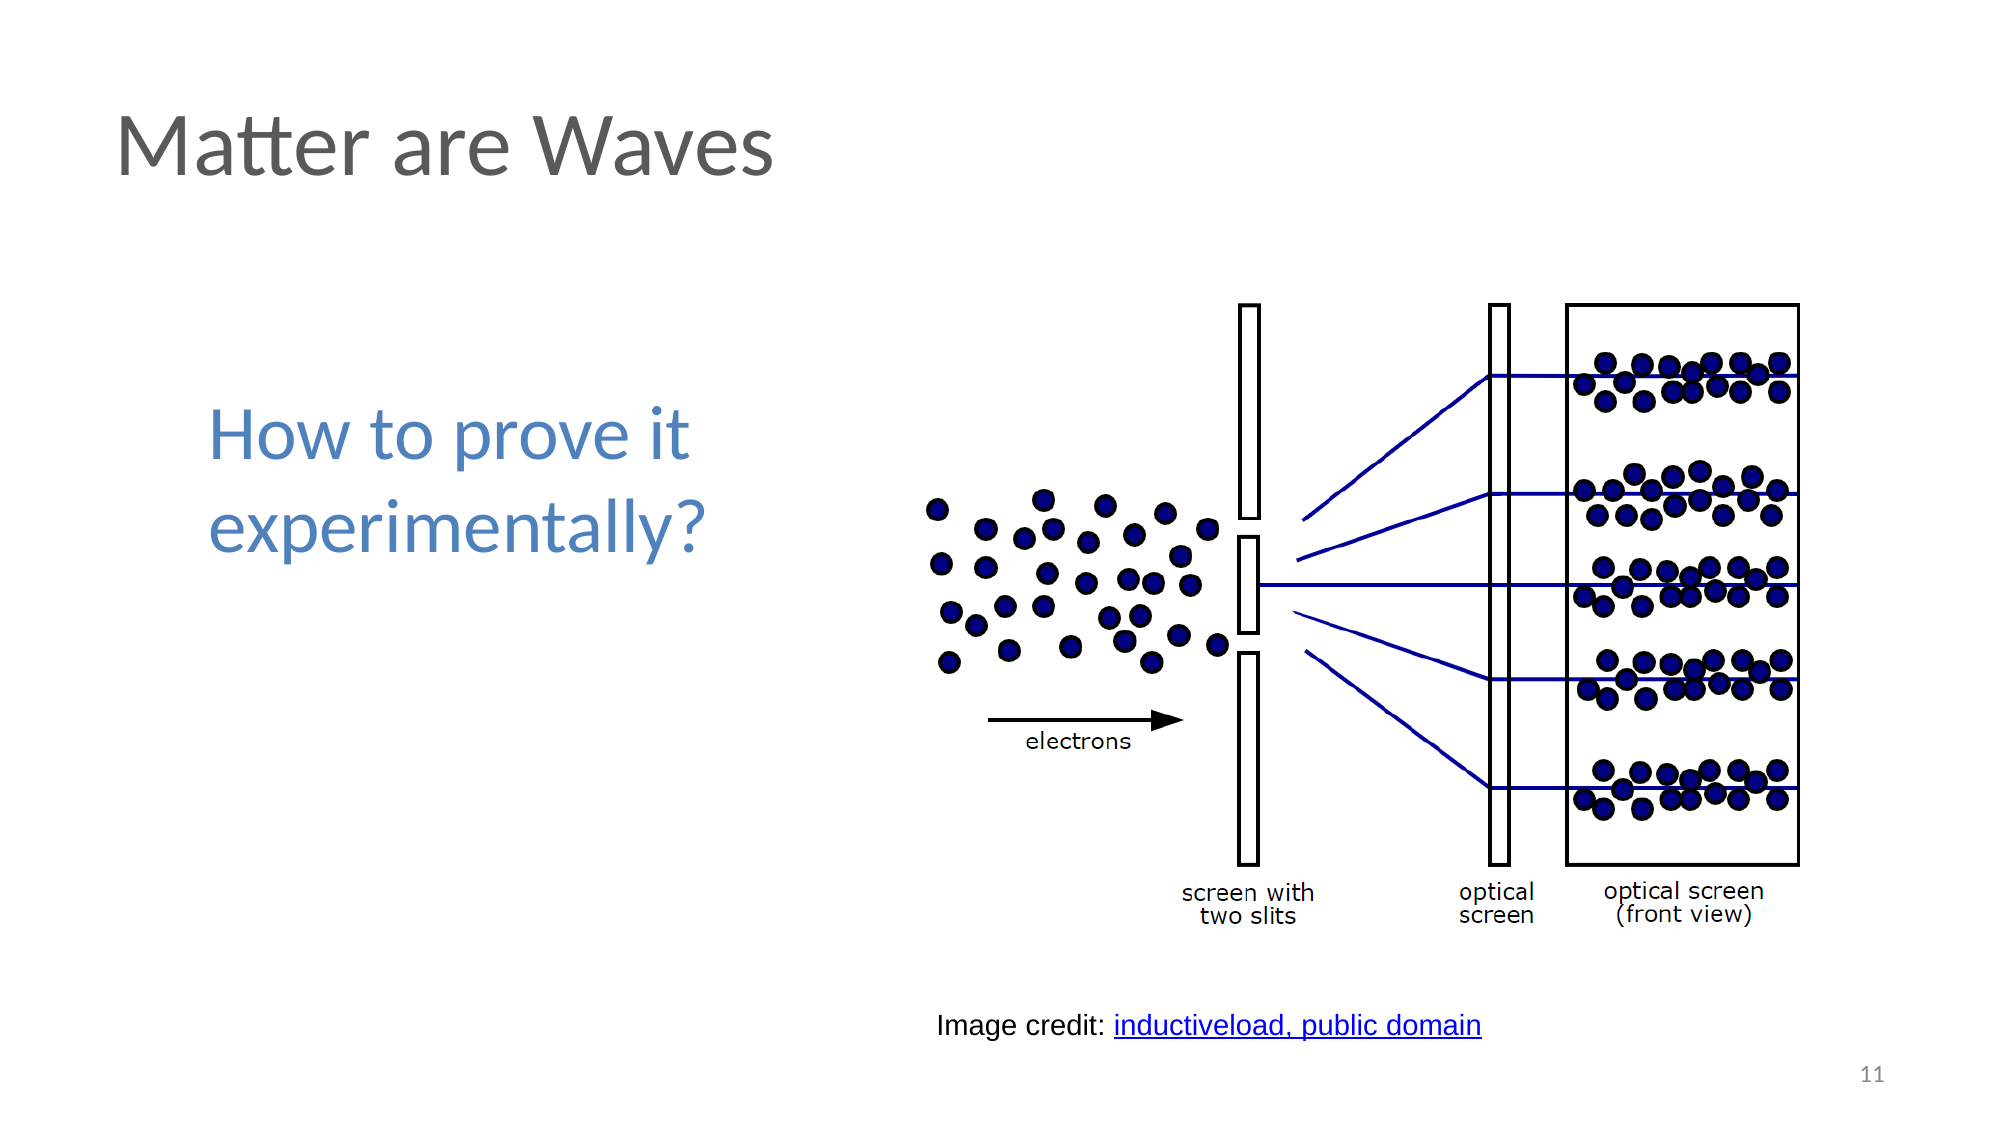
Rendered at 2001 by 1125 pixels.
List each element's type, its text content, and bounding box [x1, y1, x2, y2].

picture [916, 297, 1826, 965]
text_box Matter are Waves [99, 45, 920, 233]
text_box How to prove it experimentally? [193, 375, 739, 576]
slide_number 11 [1433, 1042, 1900, 1103]
text_box Image credit: inductiveload, public domain [921, 999, 1667, 1049]
